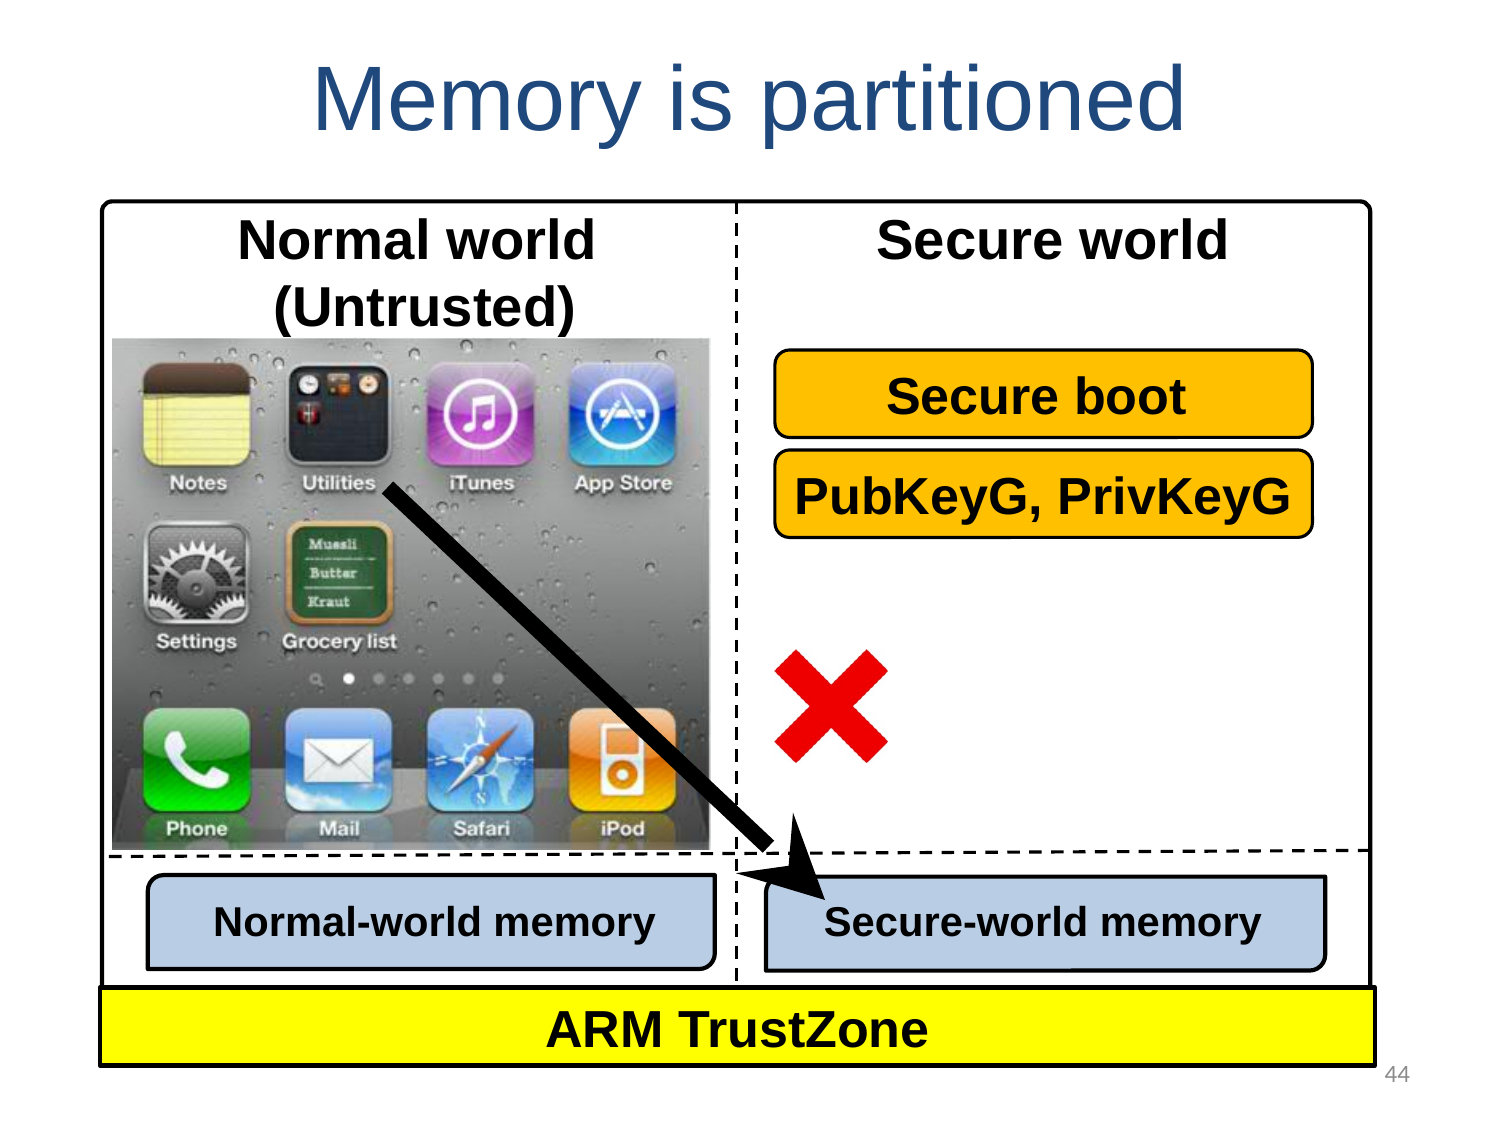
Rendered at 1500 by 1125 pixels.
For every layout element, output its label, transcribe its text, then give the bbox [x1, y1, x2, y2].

picture [826, 649, 888, 763]
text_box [387, 487, 826, 901]
text_box PubKeyG, PrivKeyG [772, 447, 1315, 540]
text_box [829, 850, 1371, 857]
text_box [740, 861, 1373, 985]
text_box [145, 872, 717, 972]
picture [112, 337, 711, 851]
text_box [99, 850, 111, 857]
text_box ARM TrustZone [98, 985, 1377, 1068]
text_box [628, 199, 1373, 852]
text_box Normal-world memory [198, 887, 671, 953]
text_box [99, 199, 222, 849]
text_box Secure boot [772, 347, 1315, 440]
text_box [763, 874, 1328, 973]
text_box Secure world [861, 195, 1245, 278]
text_box Normal world (Untrusted) [222, 195, 628, 335]
title Memory is partitioned [75, 0, 1425, 188]
slide_number 44 [1074, 1042, 1425, 1103]
text_box Secure-world memory [760, 887, 1326, 953]
text_box [99, 864, 731, 985]
